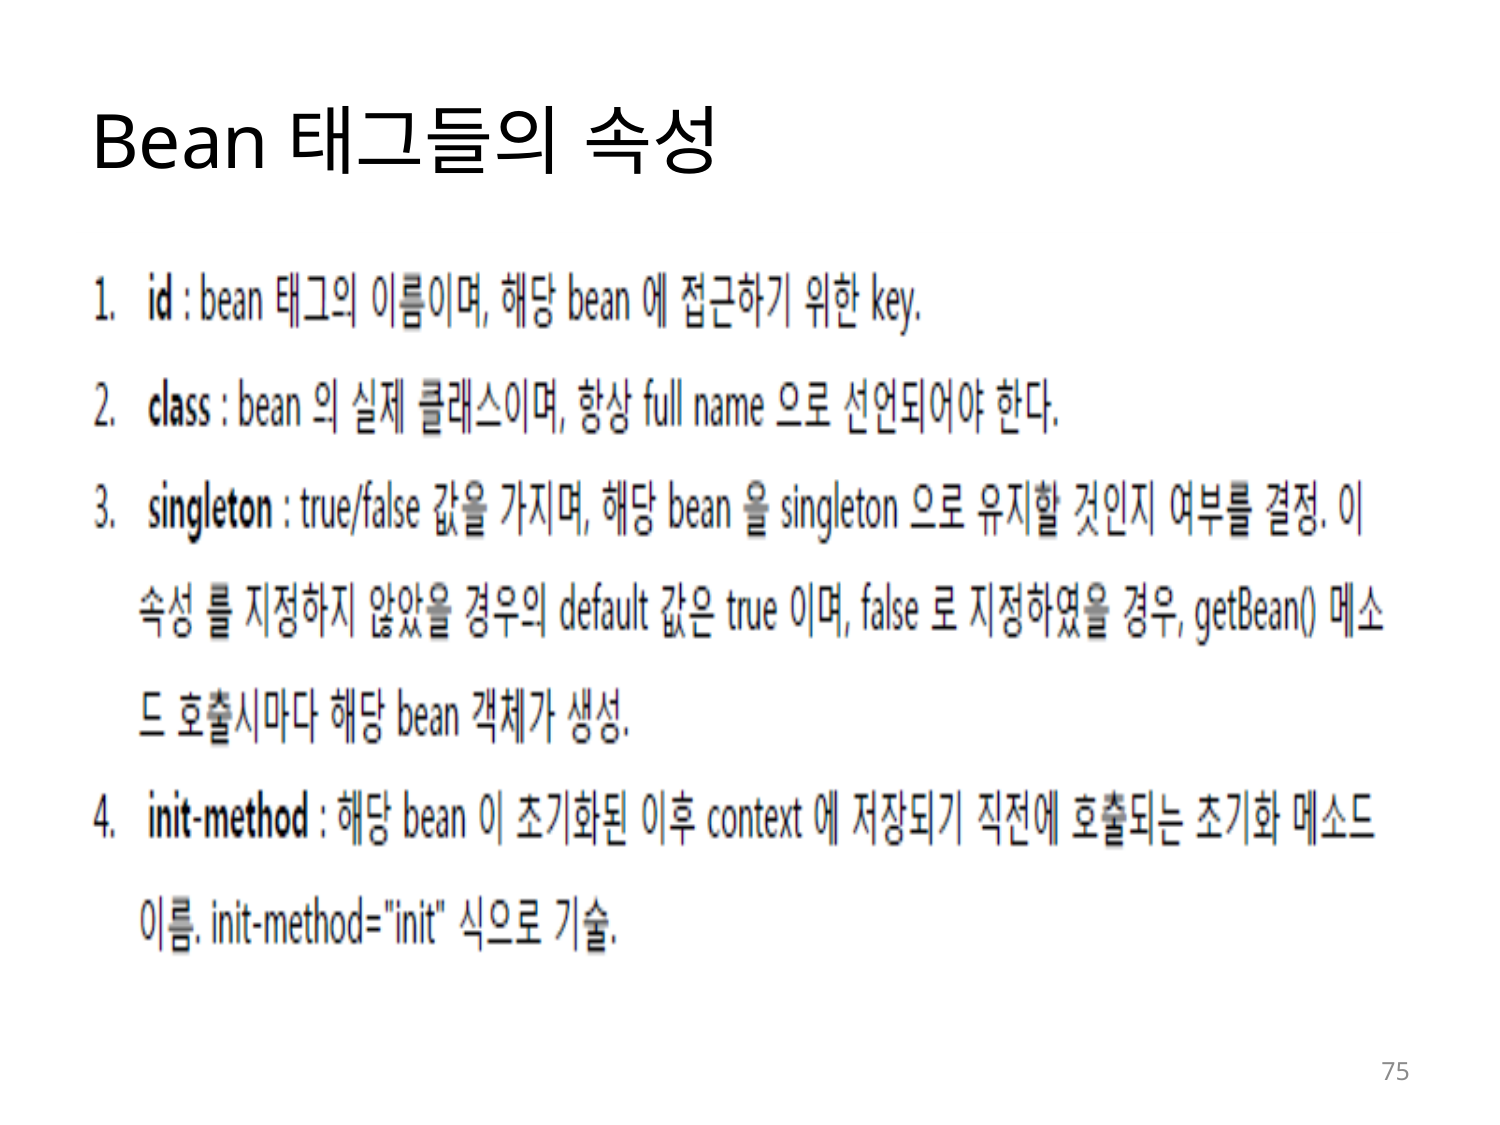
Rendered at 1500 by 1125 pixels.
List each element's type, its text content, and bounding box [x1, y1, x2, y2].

title Bean태그들의 속성 [75, 45, 1425, 233]
slide_number 75 [1074, 1042, 1425, 1103]
picture [76, 231, 1400, 977]
